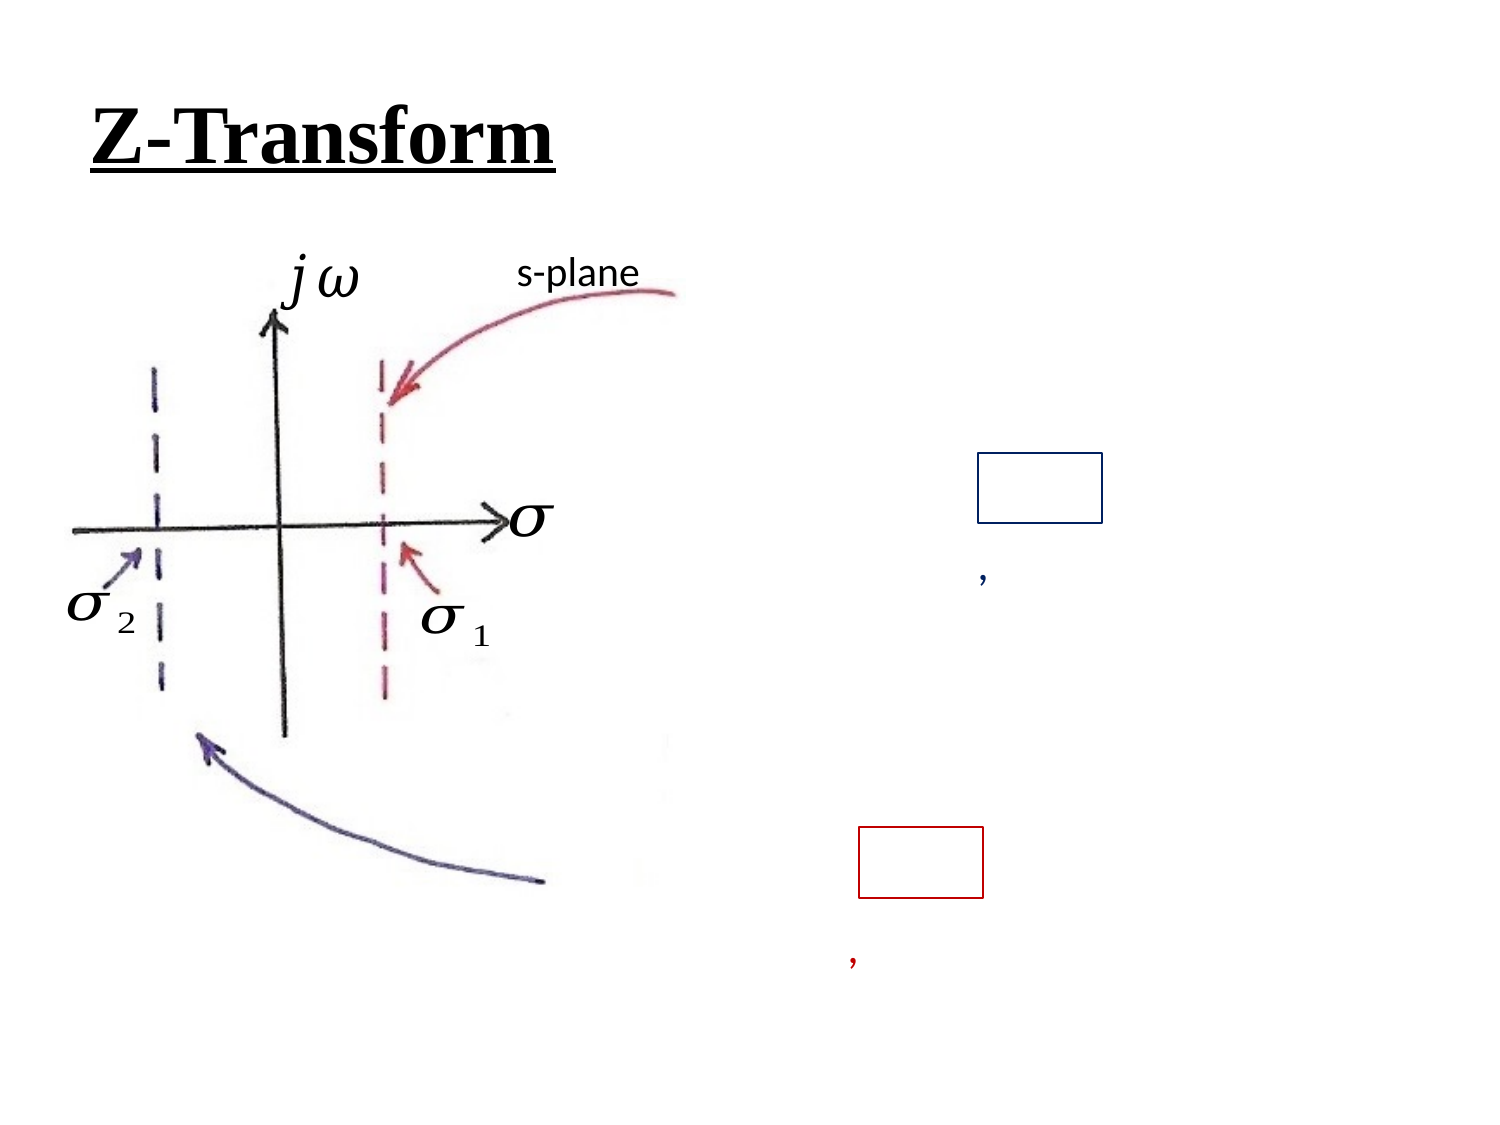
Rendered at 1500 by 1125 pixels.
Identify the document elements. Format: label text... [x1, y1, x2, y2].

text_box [584, 746, 1270, 982]
picture [64, 278, 687, 897]
text_box s-plane [501, 236, 680, 277]
text_box Z-Transform [0, 22, 1500, 188]
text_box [702, 233, 1448, 598]
